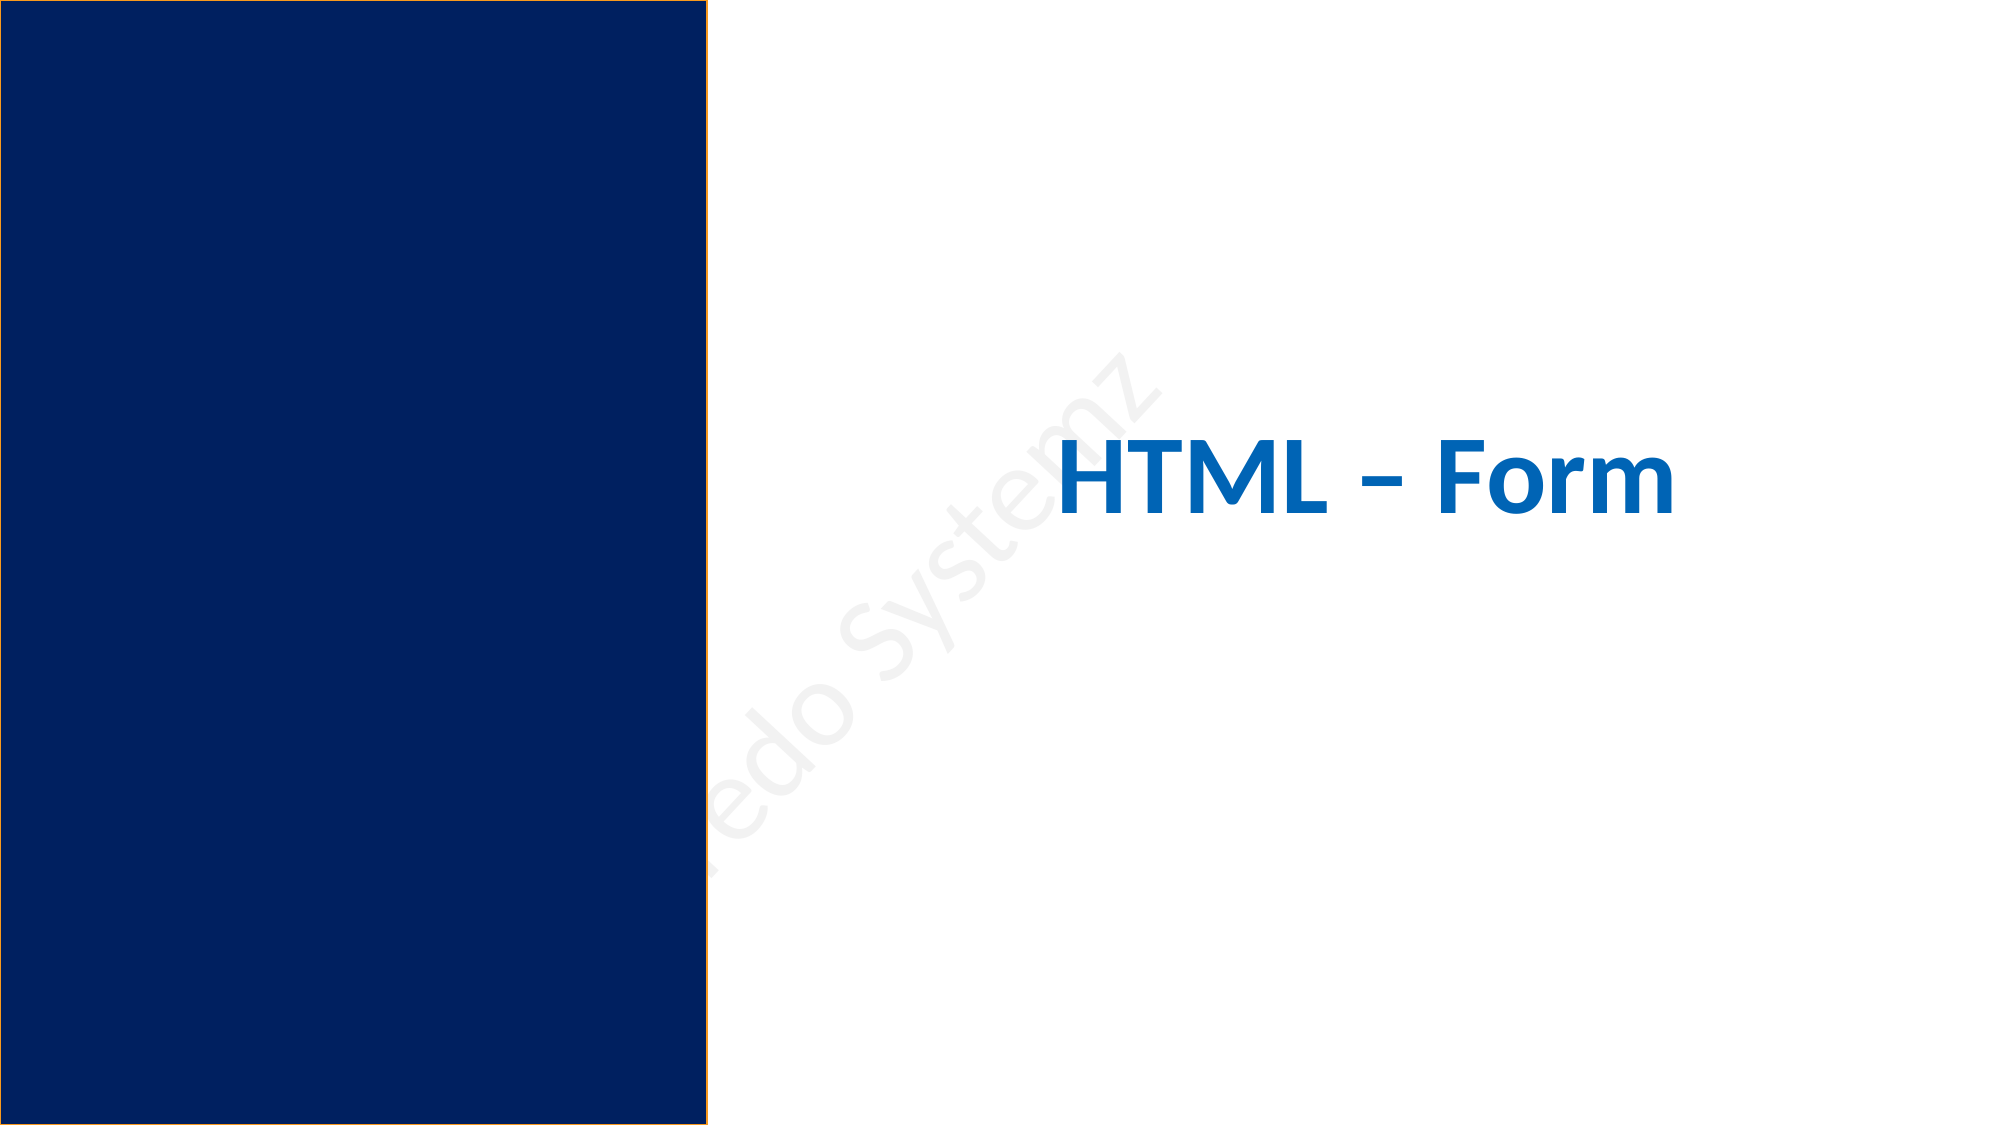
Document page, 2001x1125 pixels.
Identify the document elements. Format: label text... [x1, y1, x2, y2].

text_box HTML – Form [855, 393, 1880, 544]
text_box [0, 0, 708, 1125]
